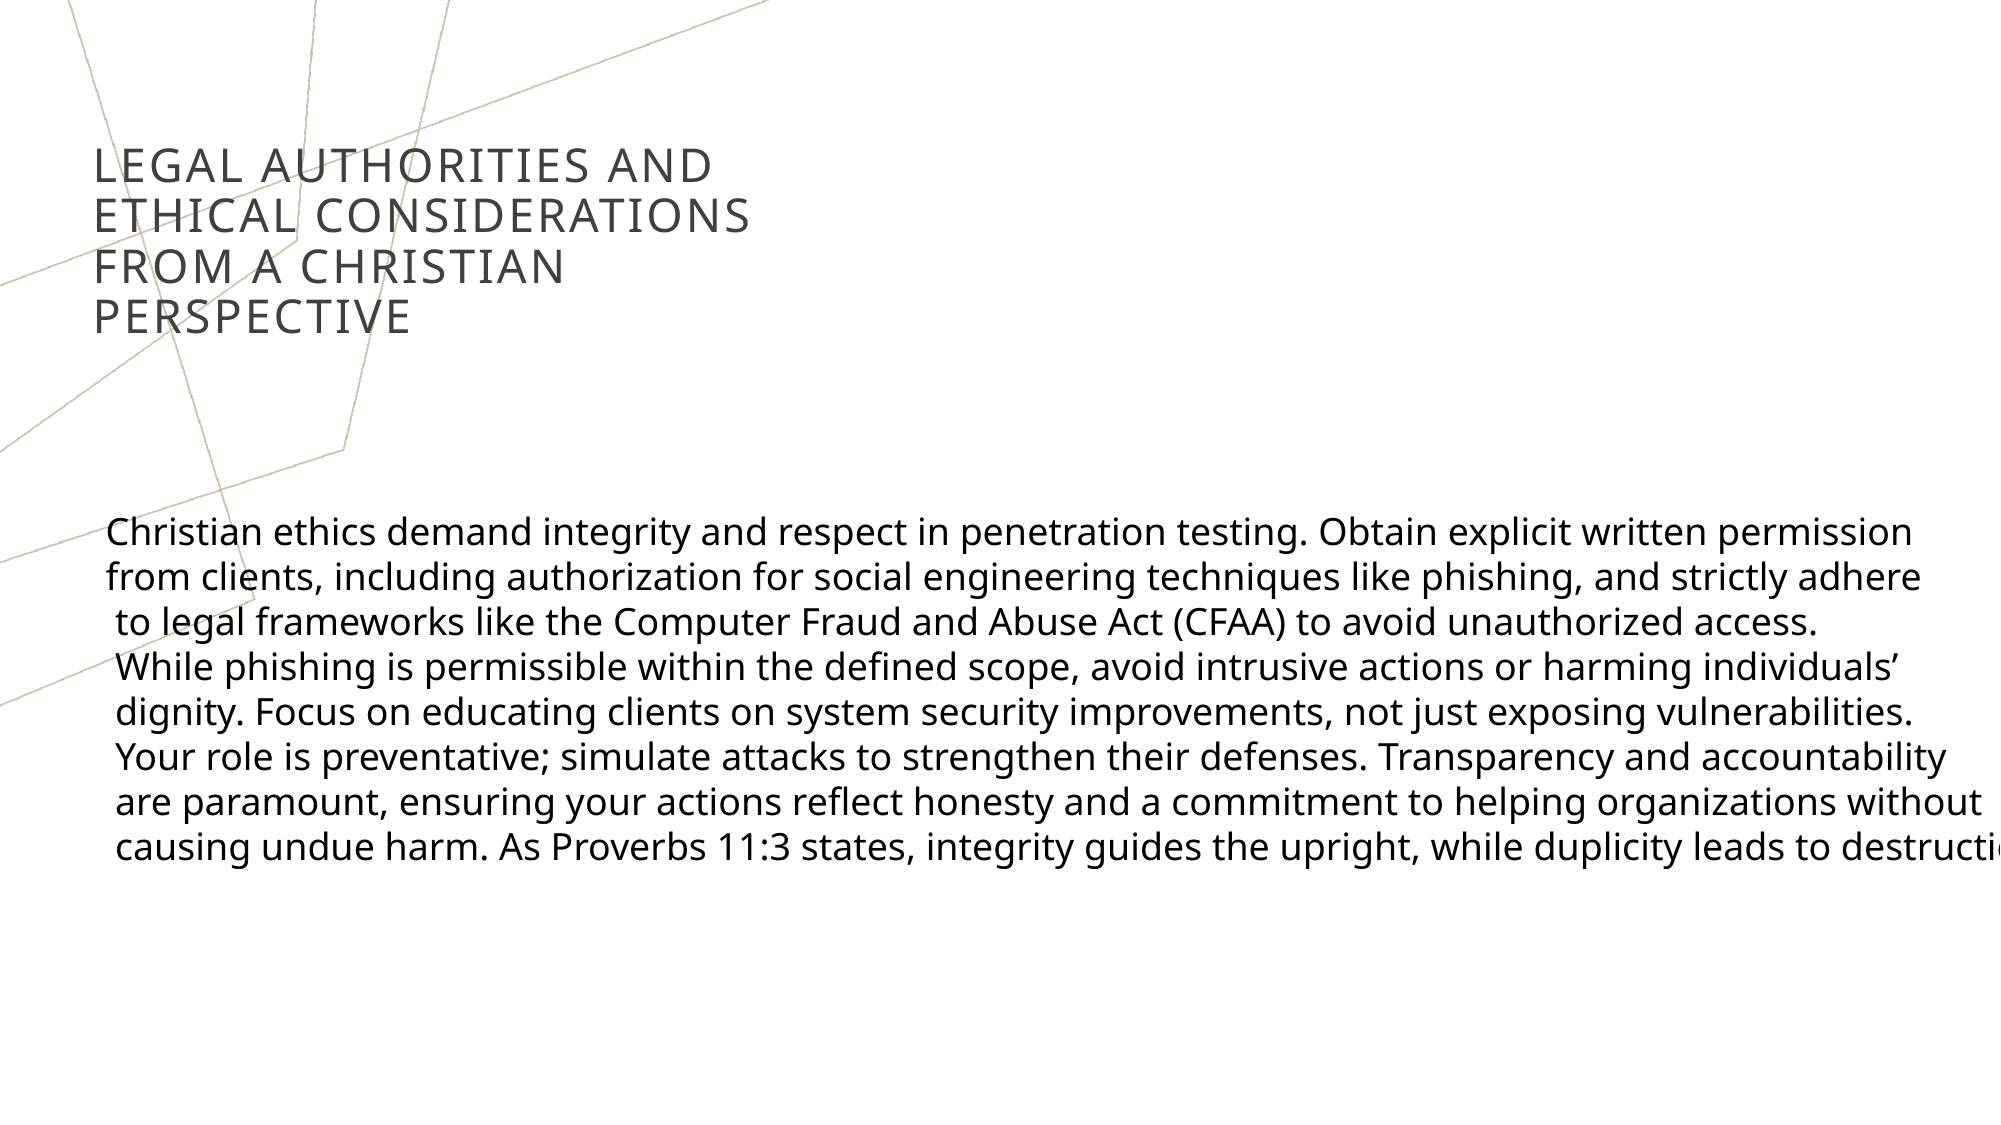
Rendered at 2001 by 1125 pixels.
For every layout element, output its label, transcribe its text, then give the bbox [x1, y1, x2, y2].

text_box Christian ethics demand integrity and respect in penetration testing. Obtain explicit written permission from clients, including authorization for social engineering techniques like phishing, and strictly adhere to legal frameworks like the Computer Fraud and Abuse Act (CFAA) to avoid unauthorized access. While phishing is permissible within the defined scope, avoid intrusive actions or harming individuals’ dignity. Focus on educating clients on system security improvements, not just exposing vulnerabilities. Your role is preventative; simulate attacks to strengthen their defenses. Transparency and accountability are paramount, ensuring your actions reflect honesty and a commitment to helping organizations without causing undue harm. As Proverbs 11:3 states, integrity guides the upright, while duplicity leads to destruction. [90, 500, 2000, 921]
title Legal authorities and ethical considerations from a Christian Perspective [77, 133, 801, 351]
picture [0, 0, 803, 720]
